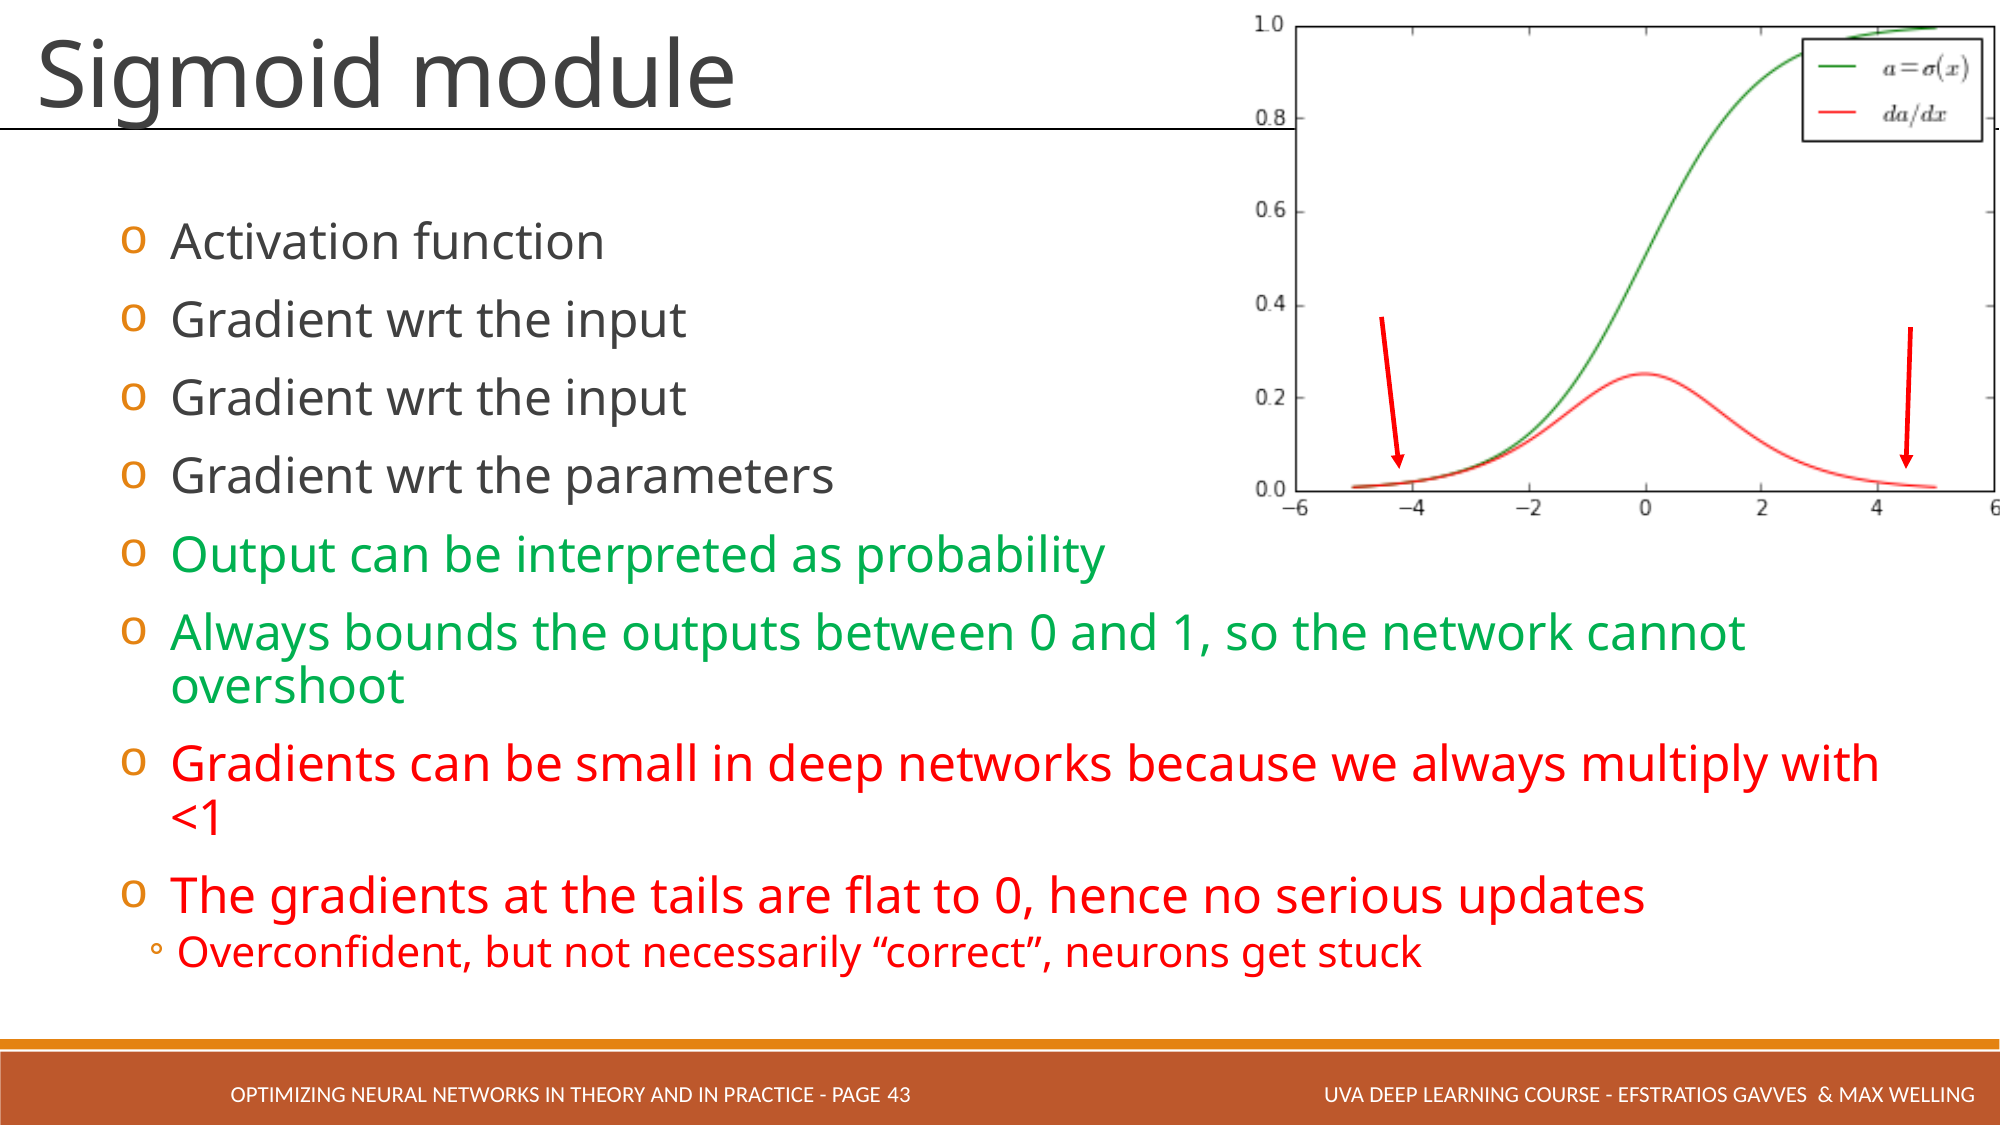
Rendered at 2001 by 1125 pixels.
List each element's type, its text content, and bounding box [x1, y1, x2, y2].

slide_number OPTIMIZING NEURAL NETWORKS IN THEORY AND IN PRACTICE - PAGE 43 [0, 1063, 926, 1124]
title Sigmoid module [21, 23, 1236, 134]
footer UVA Deep Learning COURSE - Efstratios Gavves & Max Welling [1078, 1063, 1992, 1124]
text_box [1381, 316, 1400, 470]
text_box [1905, 326, 1911, 470]
picture [1239, 0, 2000, 536]
